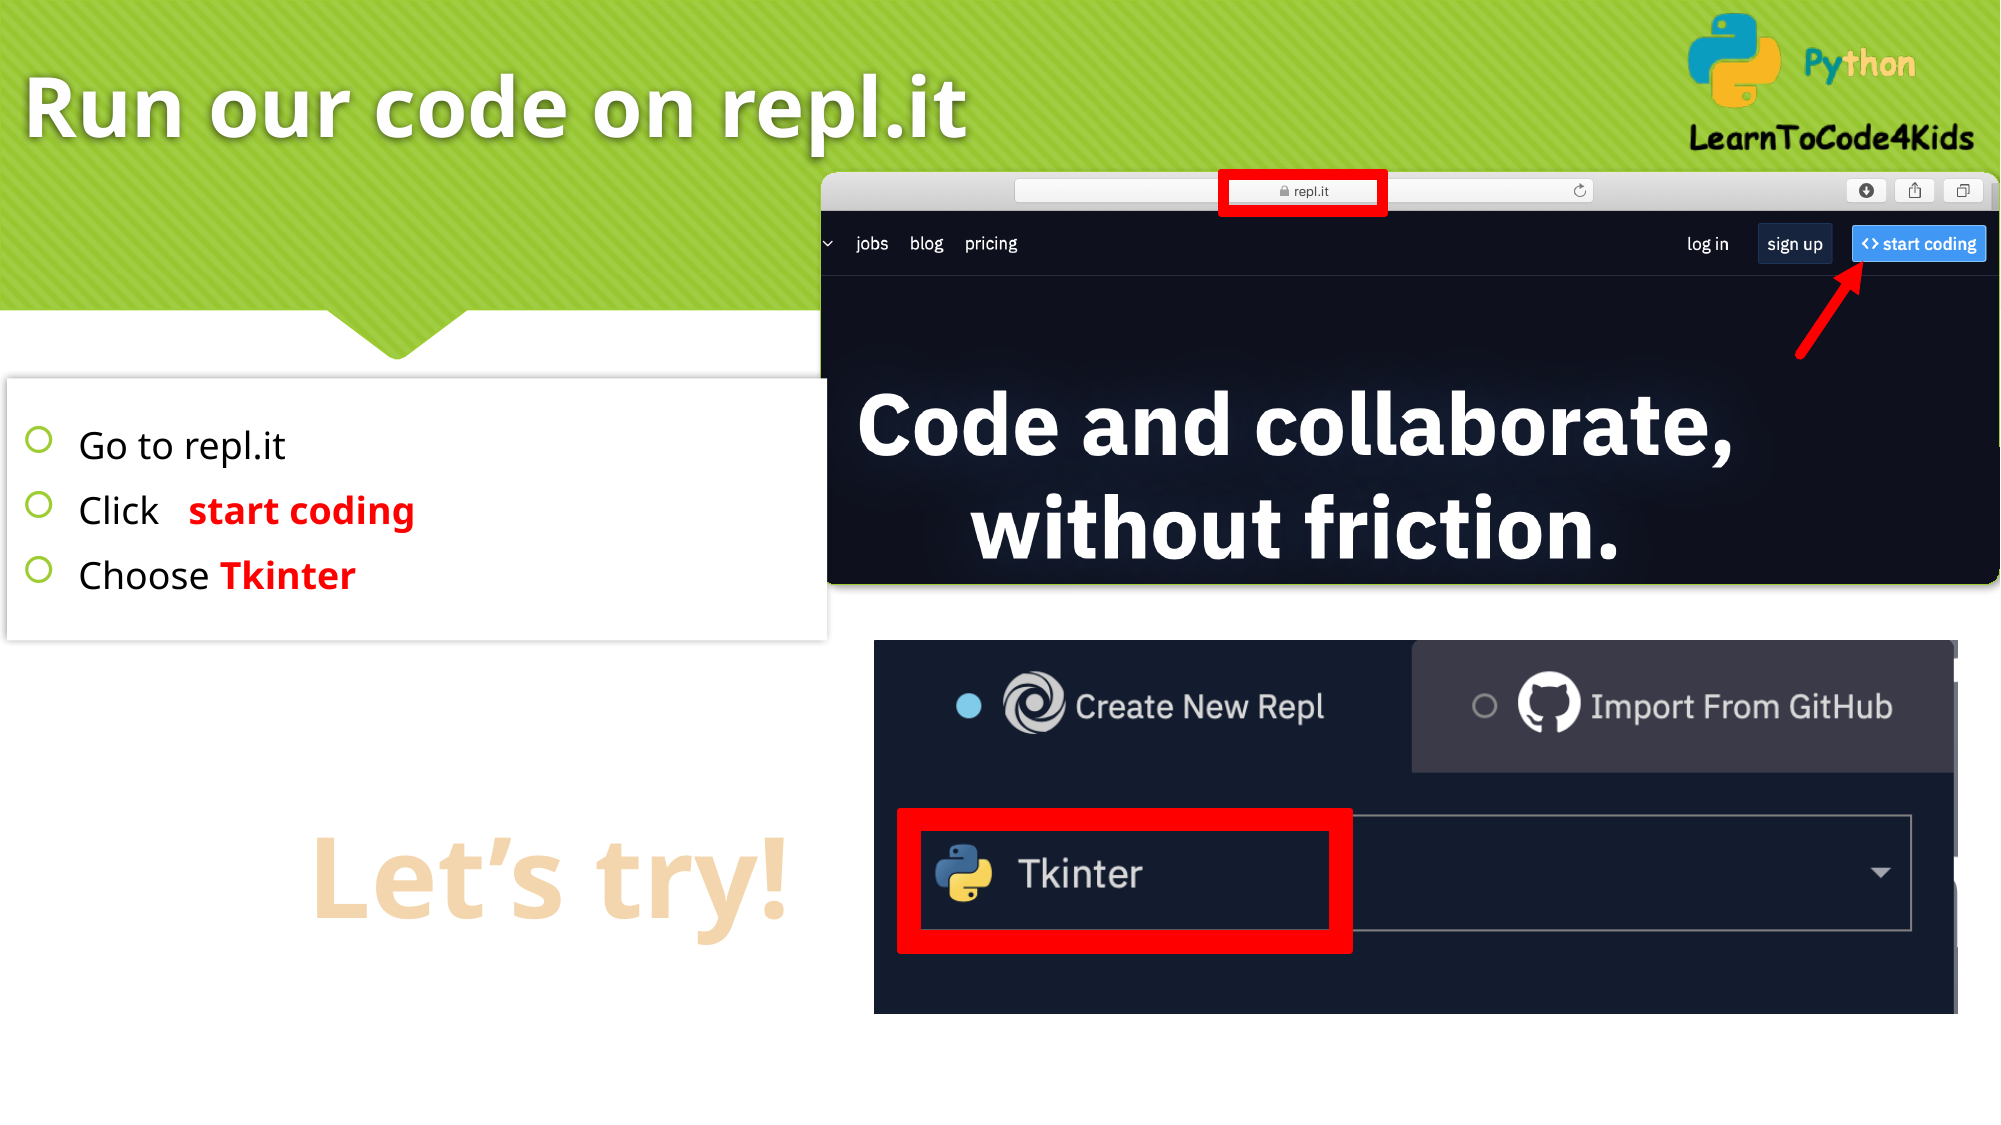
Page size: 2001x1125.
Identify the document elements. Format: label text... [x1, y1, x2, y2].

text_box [1799, 260, 1864, 355]
title Run our code on repl.it [7, 3, 1742, 163]
text_box Let’s try! [292, 798, 807, 949]
picture [1675, 6, 1989, 163]
list Go to repl.it Click start coding Choose Tkinter [7, 378, 828, 641]
picture [819, 171, 2000, 586]
picture [873, 640, 1958, 1014]
